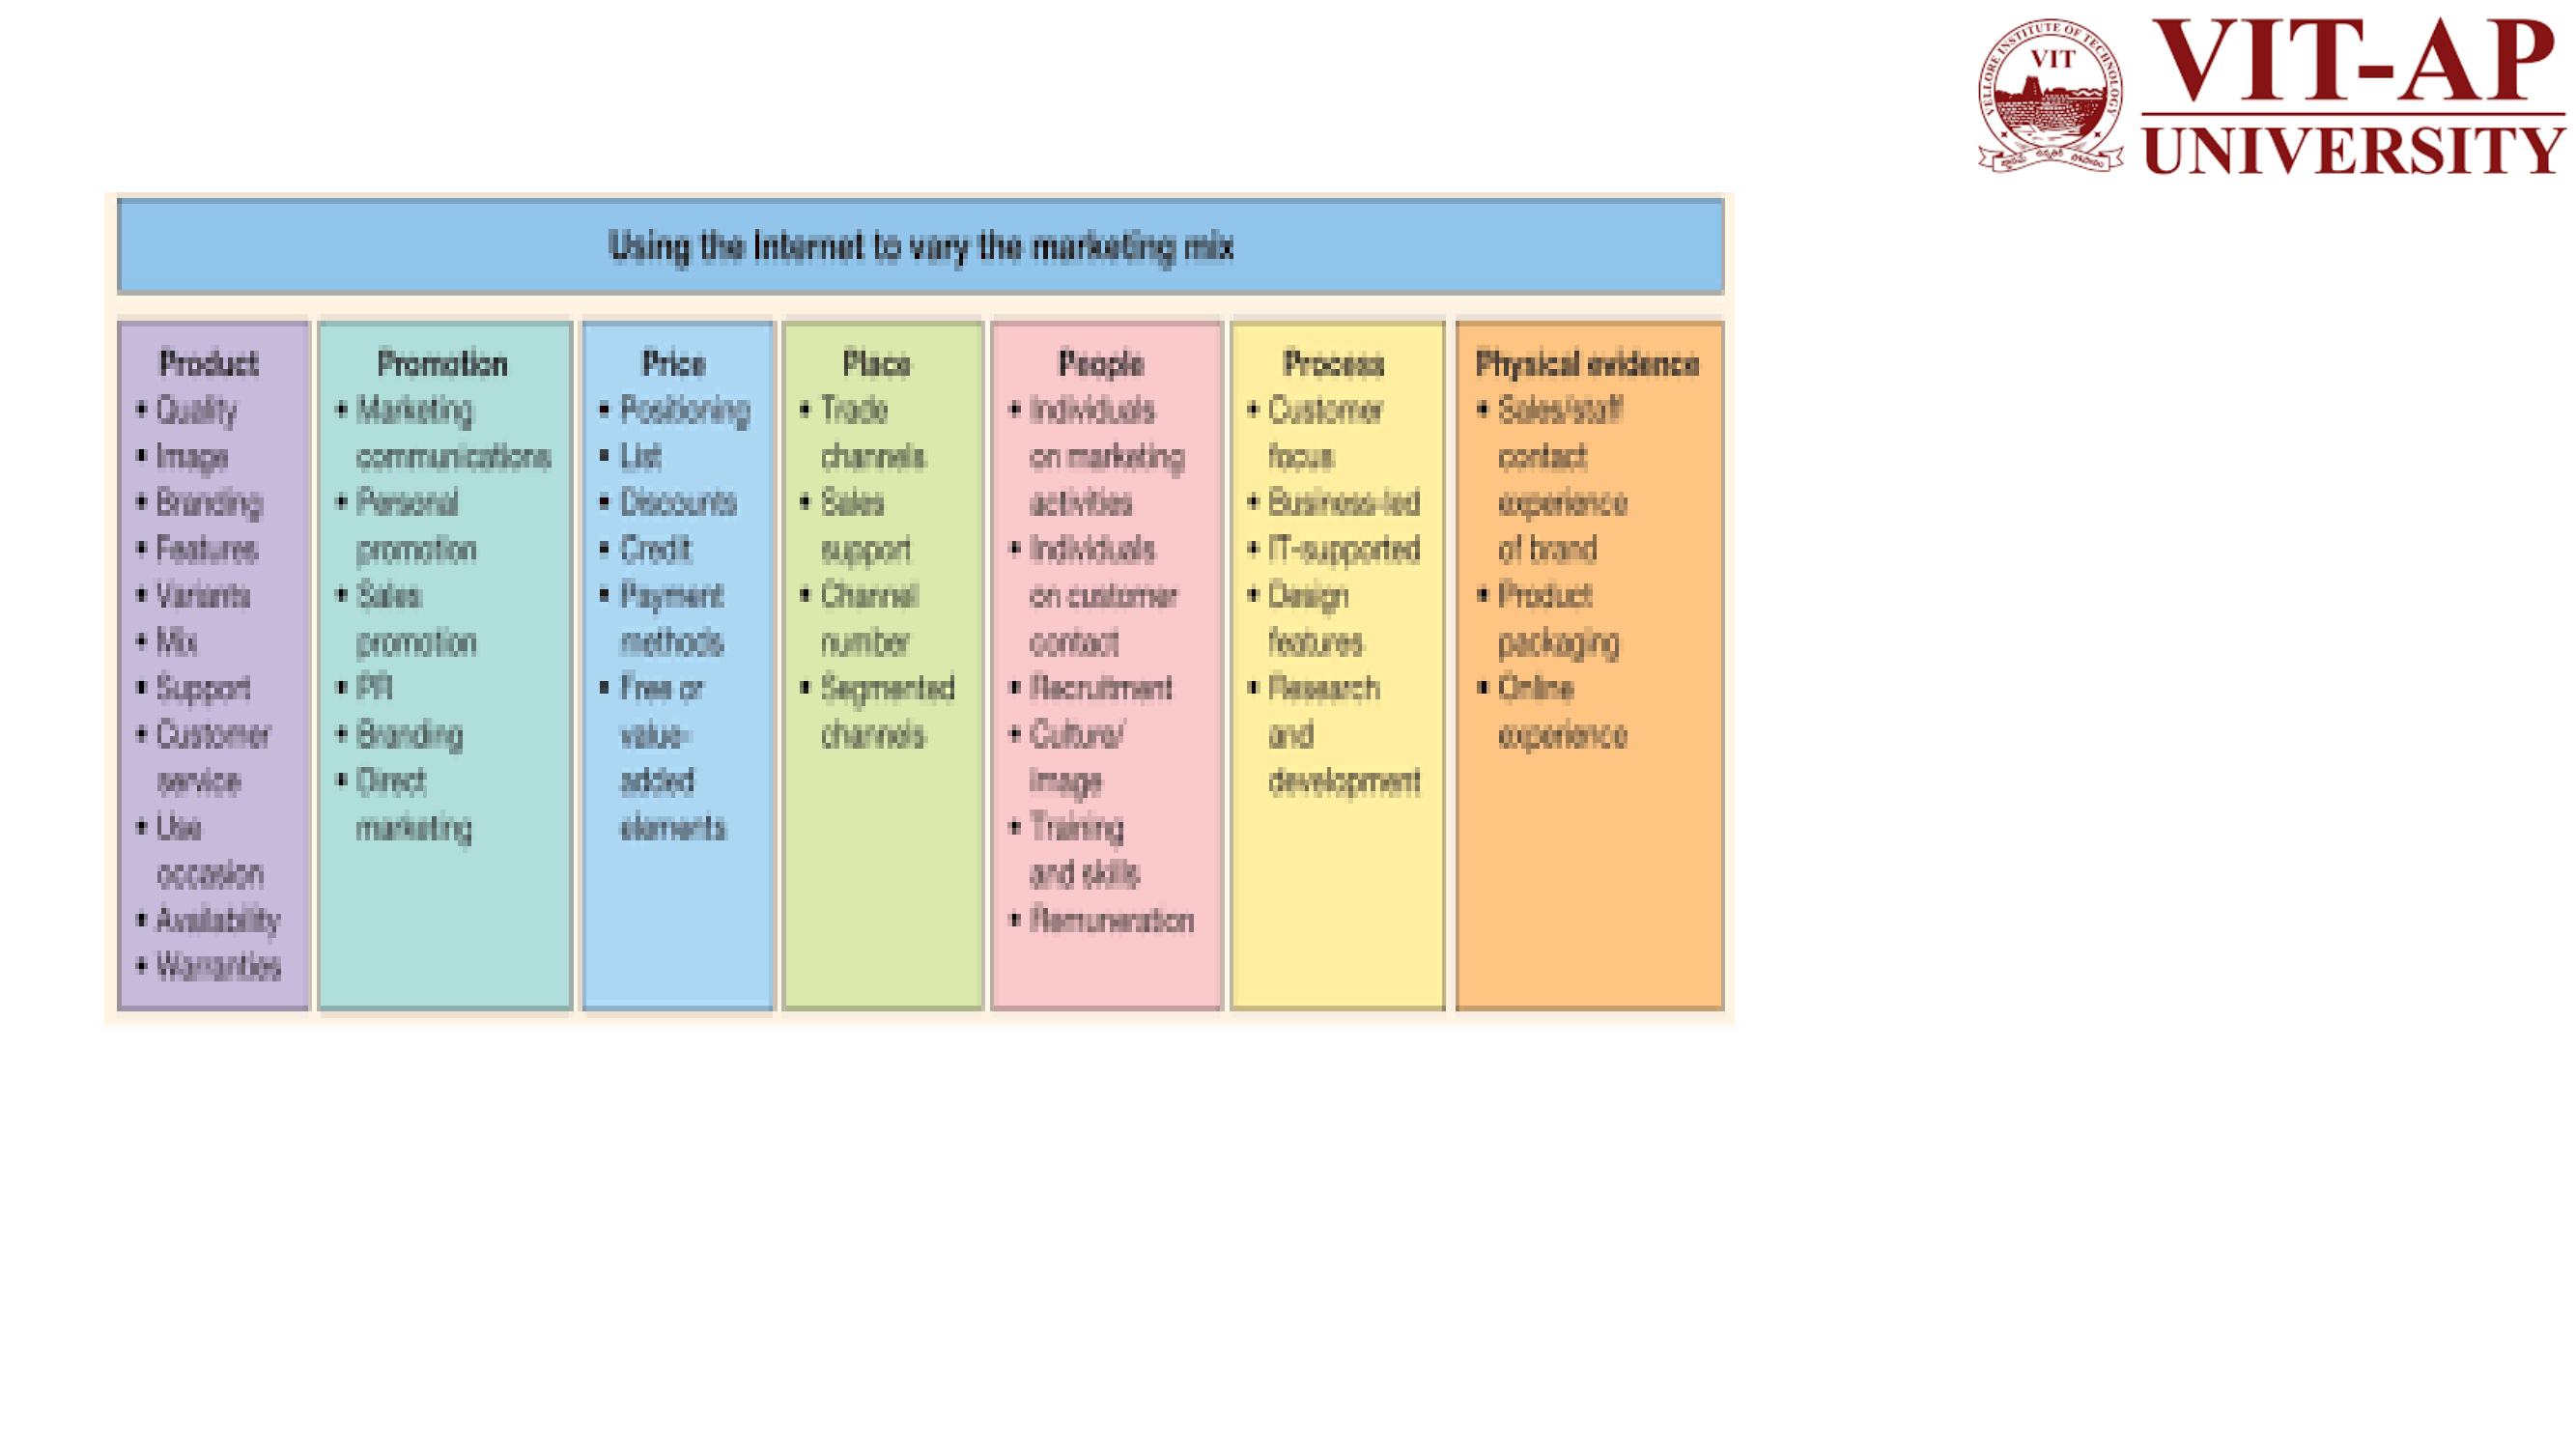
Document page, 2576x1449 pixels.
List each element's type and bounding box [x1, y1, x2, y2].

picture [104, 192, 1736, 1031]
picture [1966, 1, 2576, 190]
